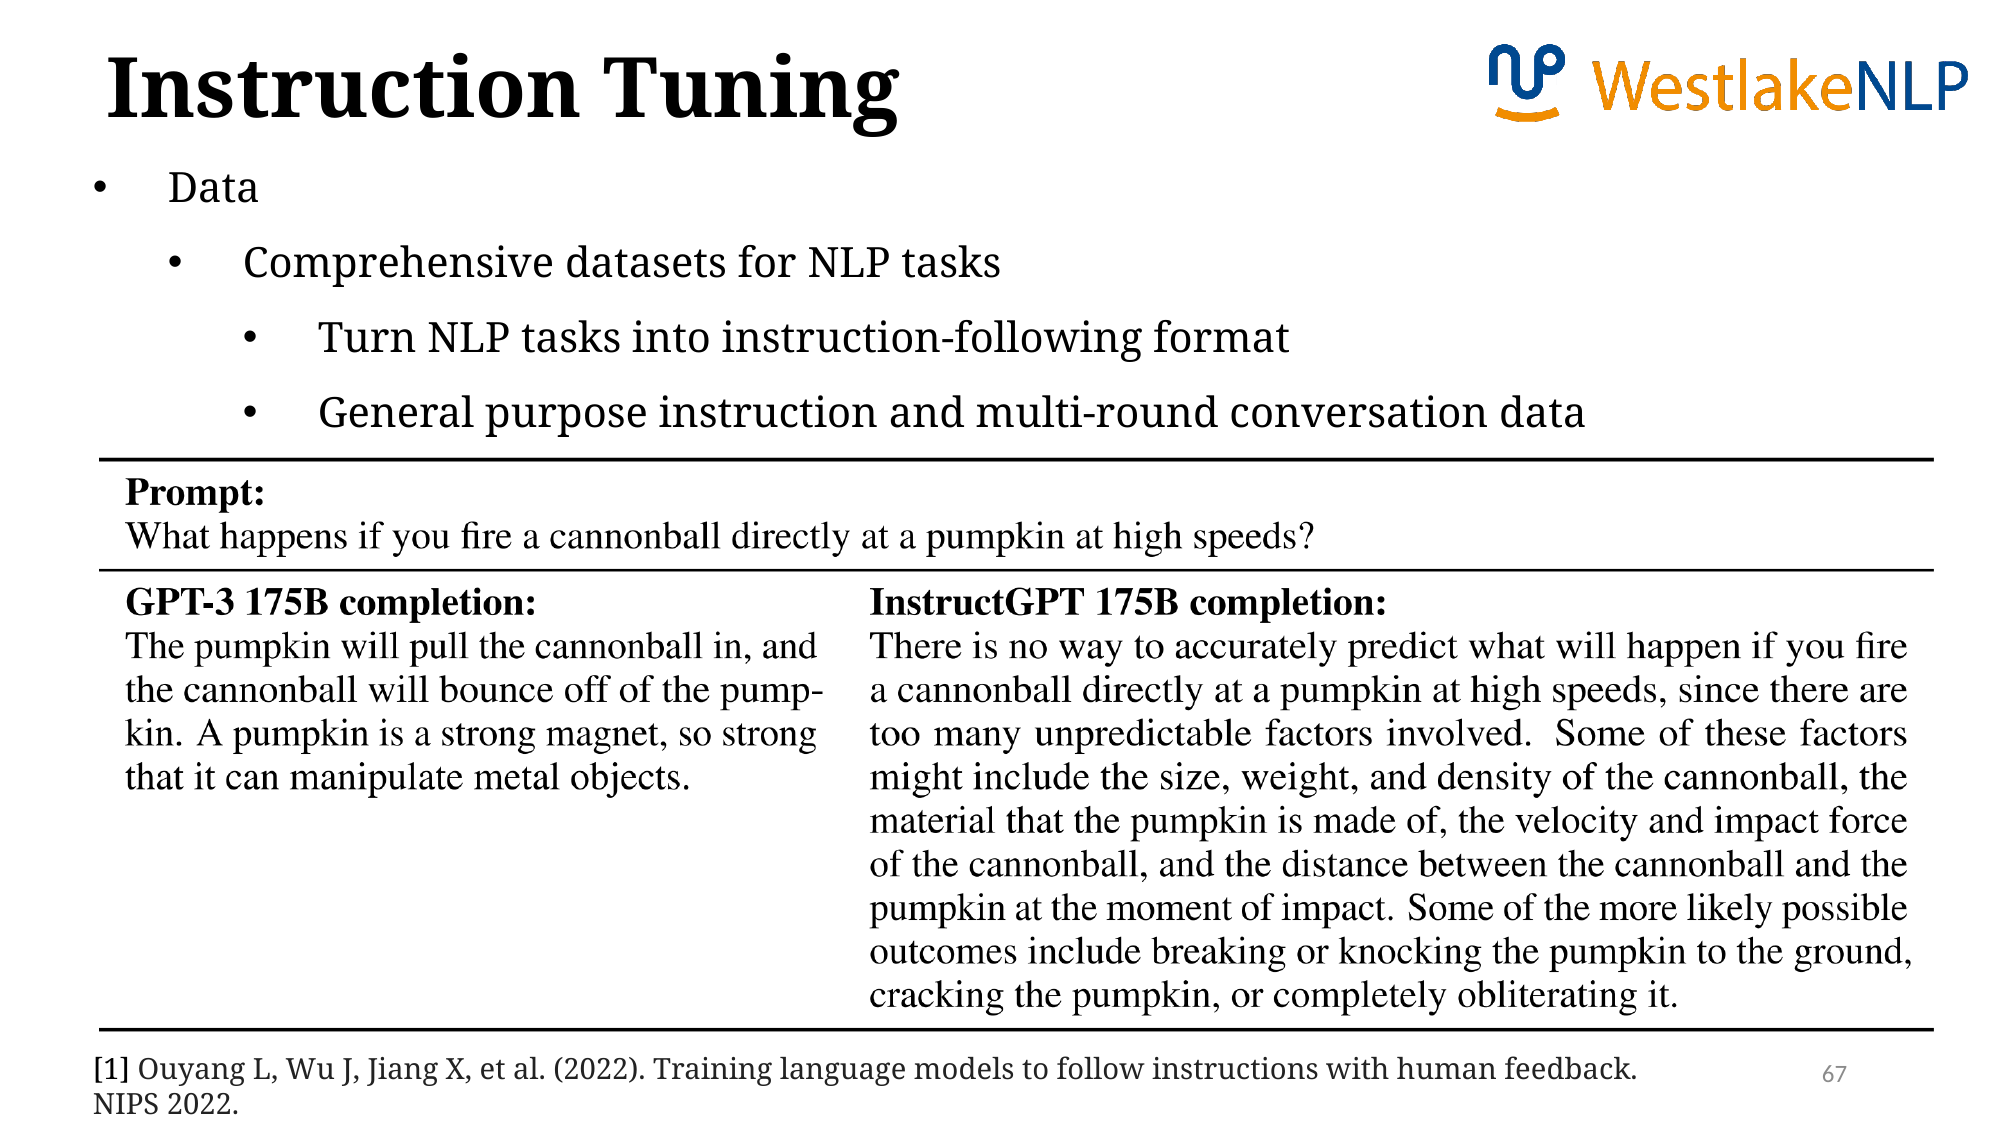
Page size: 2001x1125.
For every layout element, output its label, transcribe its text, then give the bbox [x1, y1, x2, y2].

text_box Instruction Tuning [91, 26, 1306, 128]
slide_number 67 [1710, 1042, 1863, 1103]
text_box Data Comprehensive datasets for NLP tasks Turn NLP tasks into instruction-following format General purpose instruction and multi-round conversation data [77, 128, 1710, 444]
picture [1459, 0, 2000, 170]
text_box [1] Ouyang L, Wu J, Jiang X, et al. (2022). Training language models to follow instructions with human feedback. NIPS 2022. [77, 1042, 1710, 1125]
picture [91, 451, 1940, 1034]
